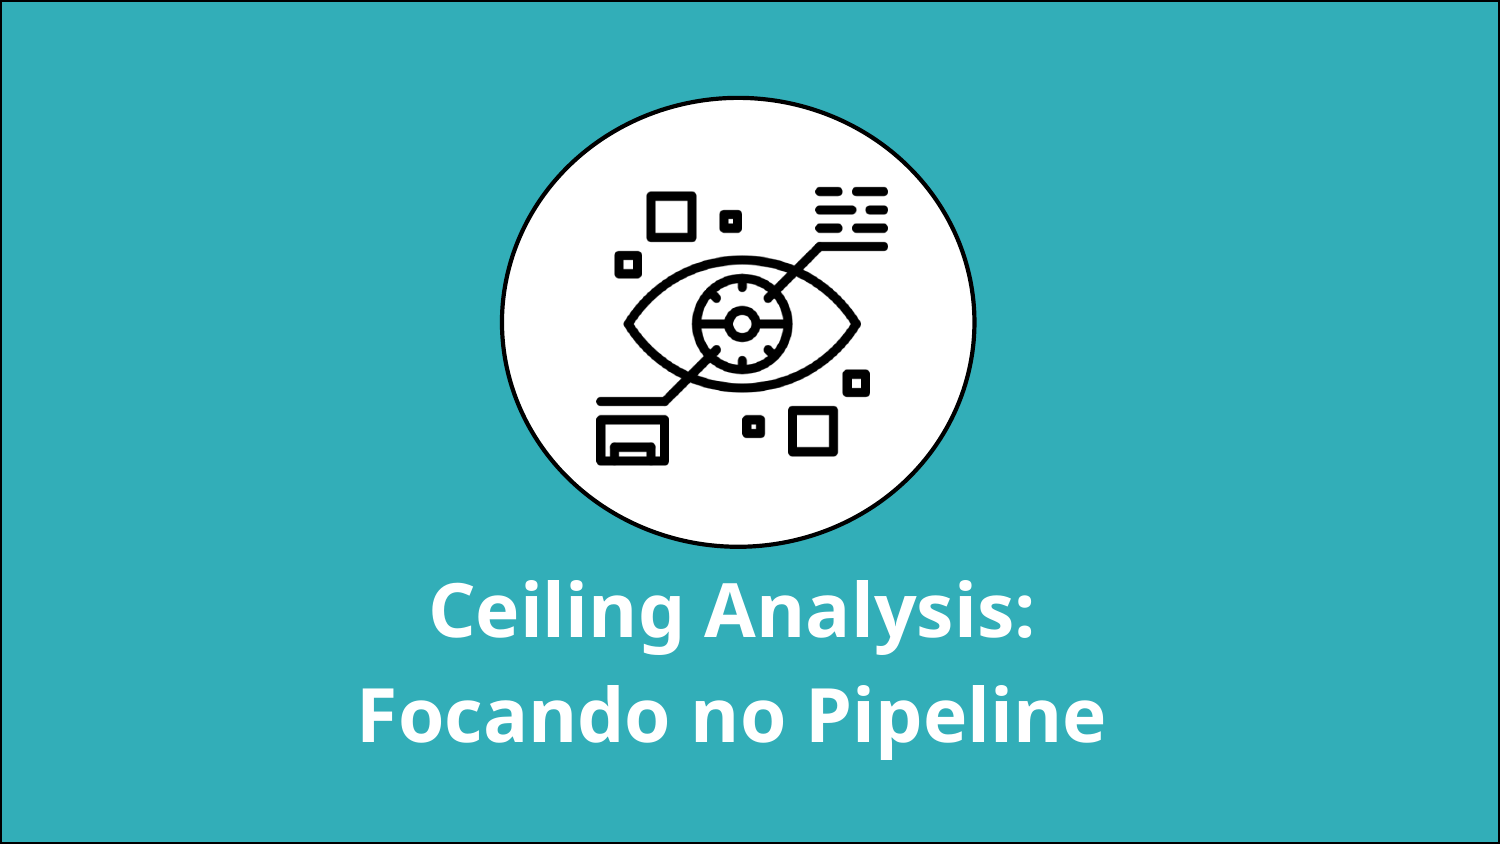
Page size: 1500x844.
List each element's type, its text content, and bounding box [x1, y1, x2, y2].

text_box [499, 95, 977, 549]
text_box Ceiling Analysis: Focando no Pipeline [218, 612, 1247, 707]
text_box [0, 0, 1500, 844]
picture [596, 180, 888, 472]
